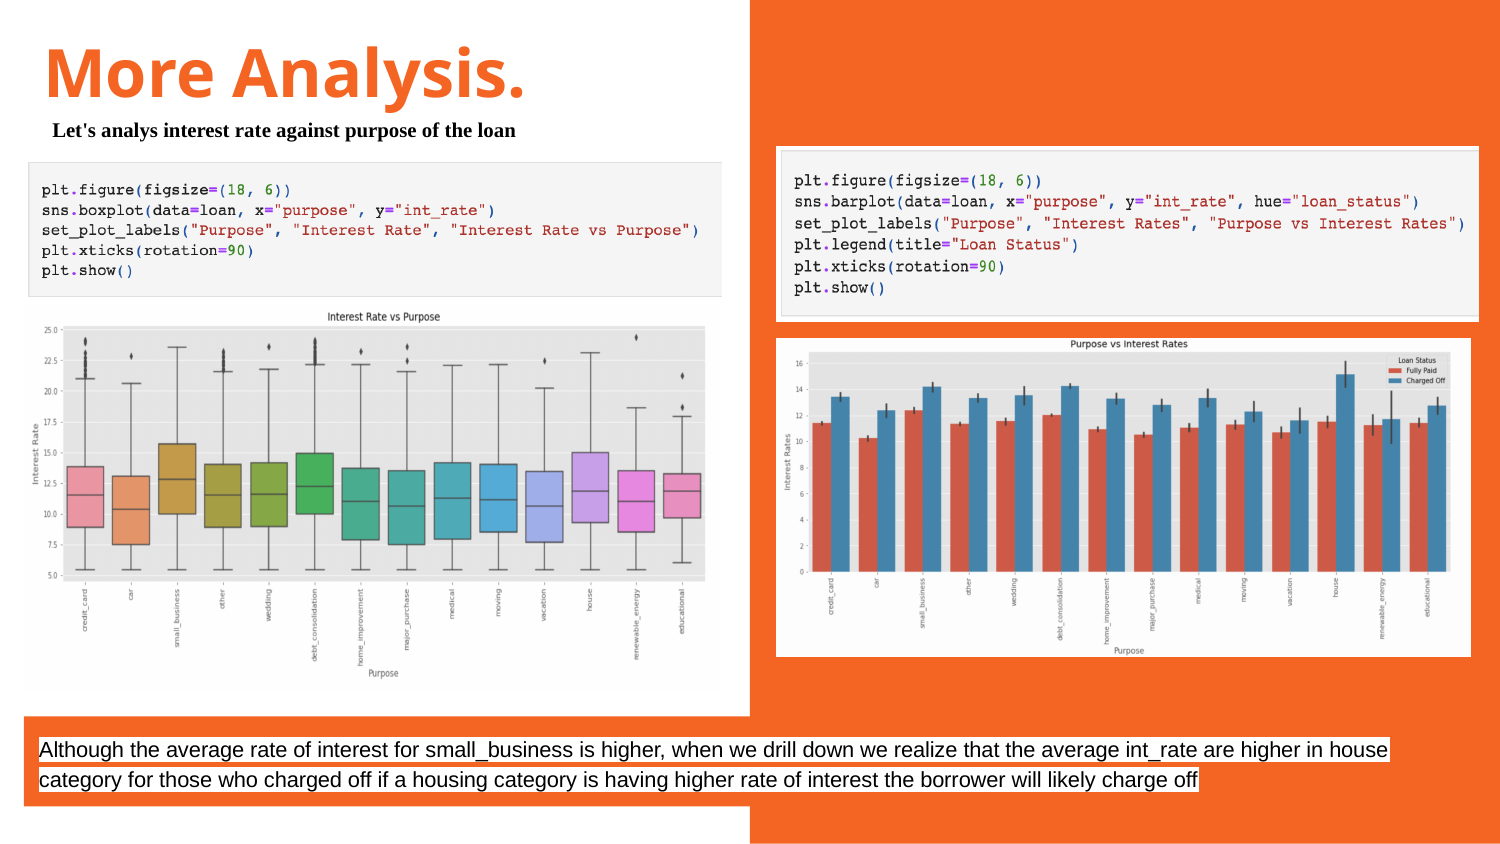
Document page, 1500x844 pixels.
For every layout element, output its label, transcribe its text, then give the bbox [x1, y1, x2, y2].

text_box Although the average rate of interest for small_business is higher, when we drill down we realize that the average int_rate are higher in house category for those who charged off if a housing category is having higher rate of interest the borrower will likely charge off [23, 716, 1447, 807]
text_box Let's analys interest rate against purpose of the loan [37, 98, 1196, 157]
picture [24, 154, 722, 692]
picture [776, 338, 1471, 658]
picture [776, 146, 1479, 322]
title More Analysis. [28, 15, 1443, 130]
